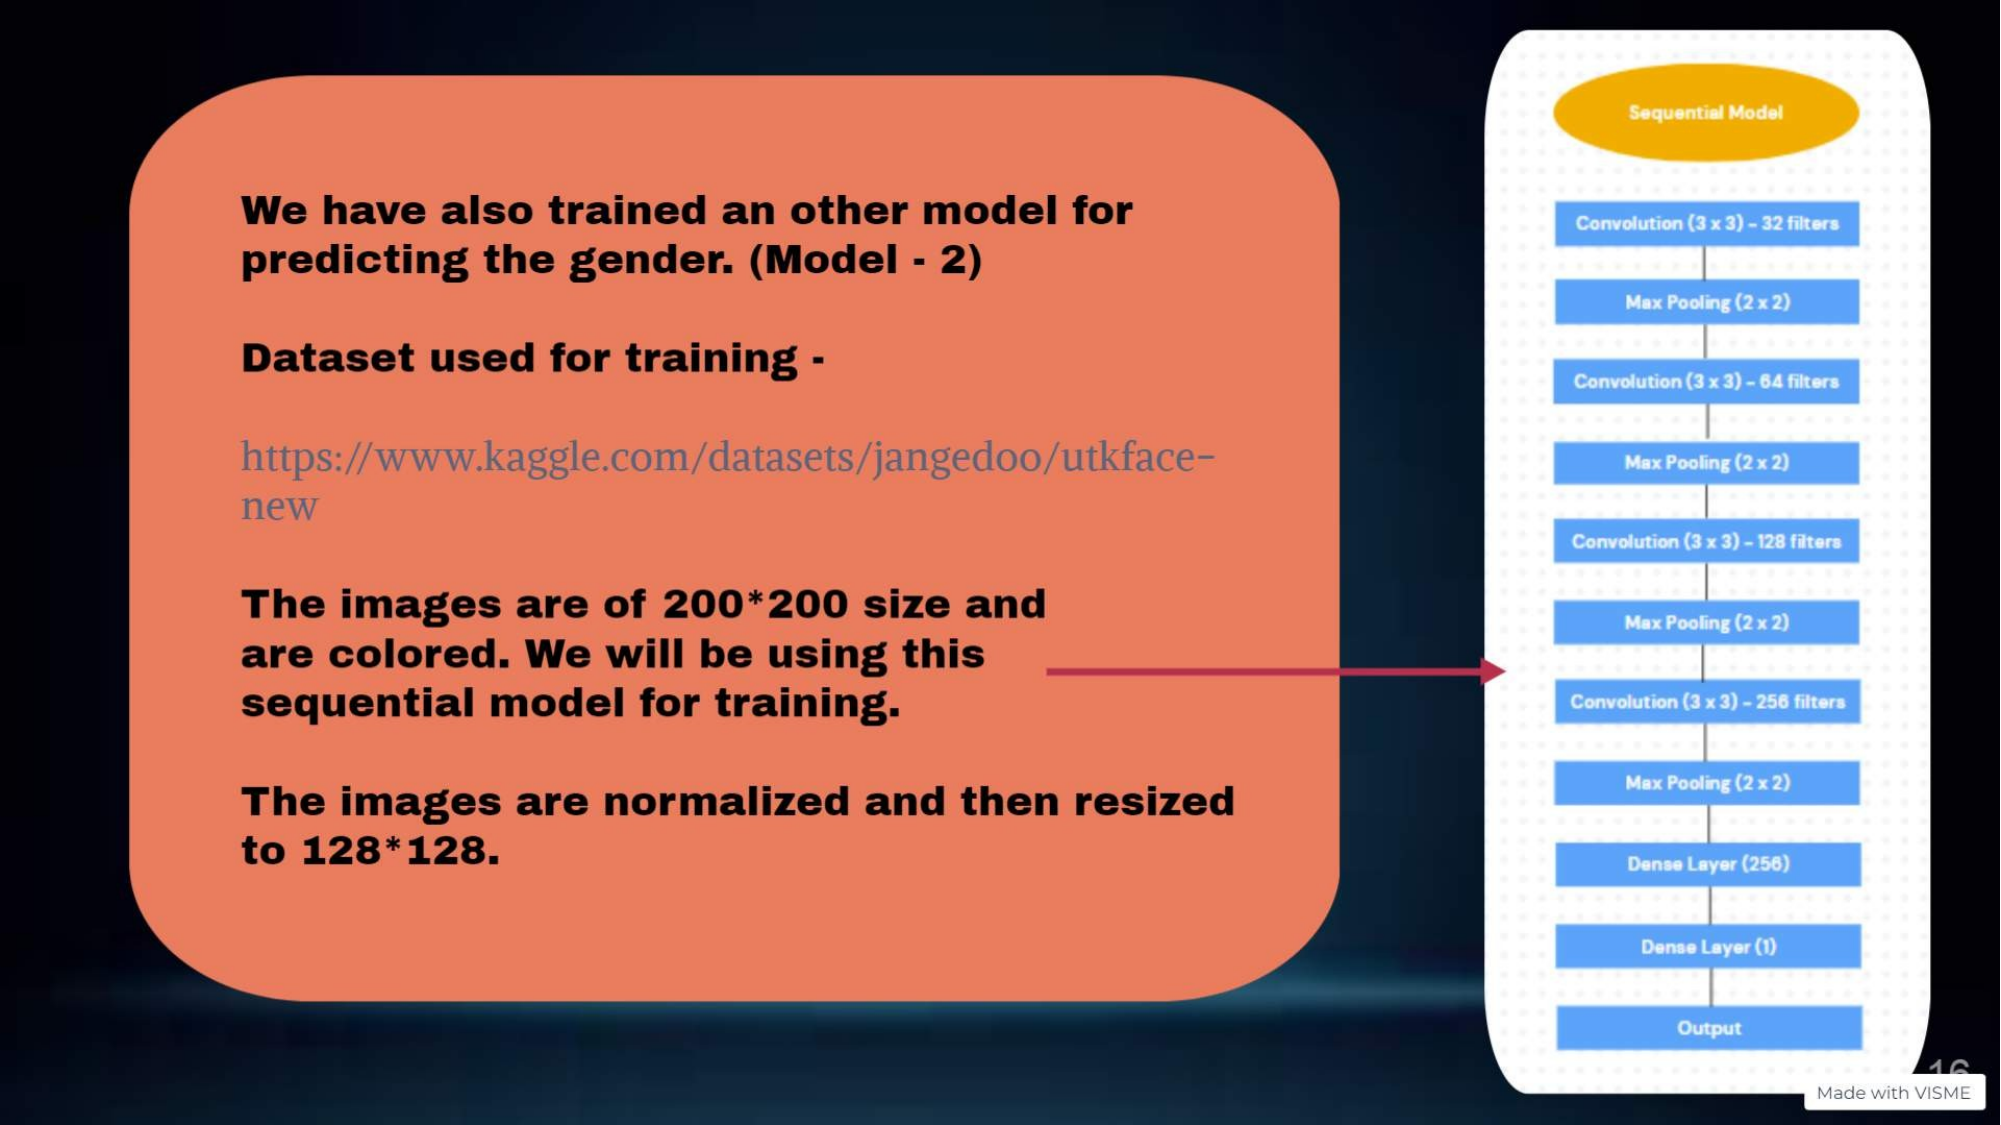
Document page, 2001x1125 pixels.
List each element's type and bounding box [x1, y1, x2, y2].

text_box [0, 0, 2000, 1125]
